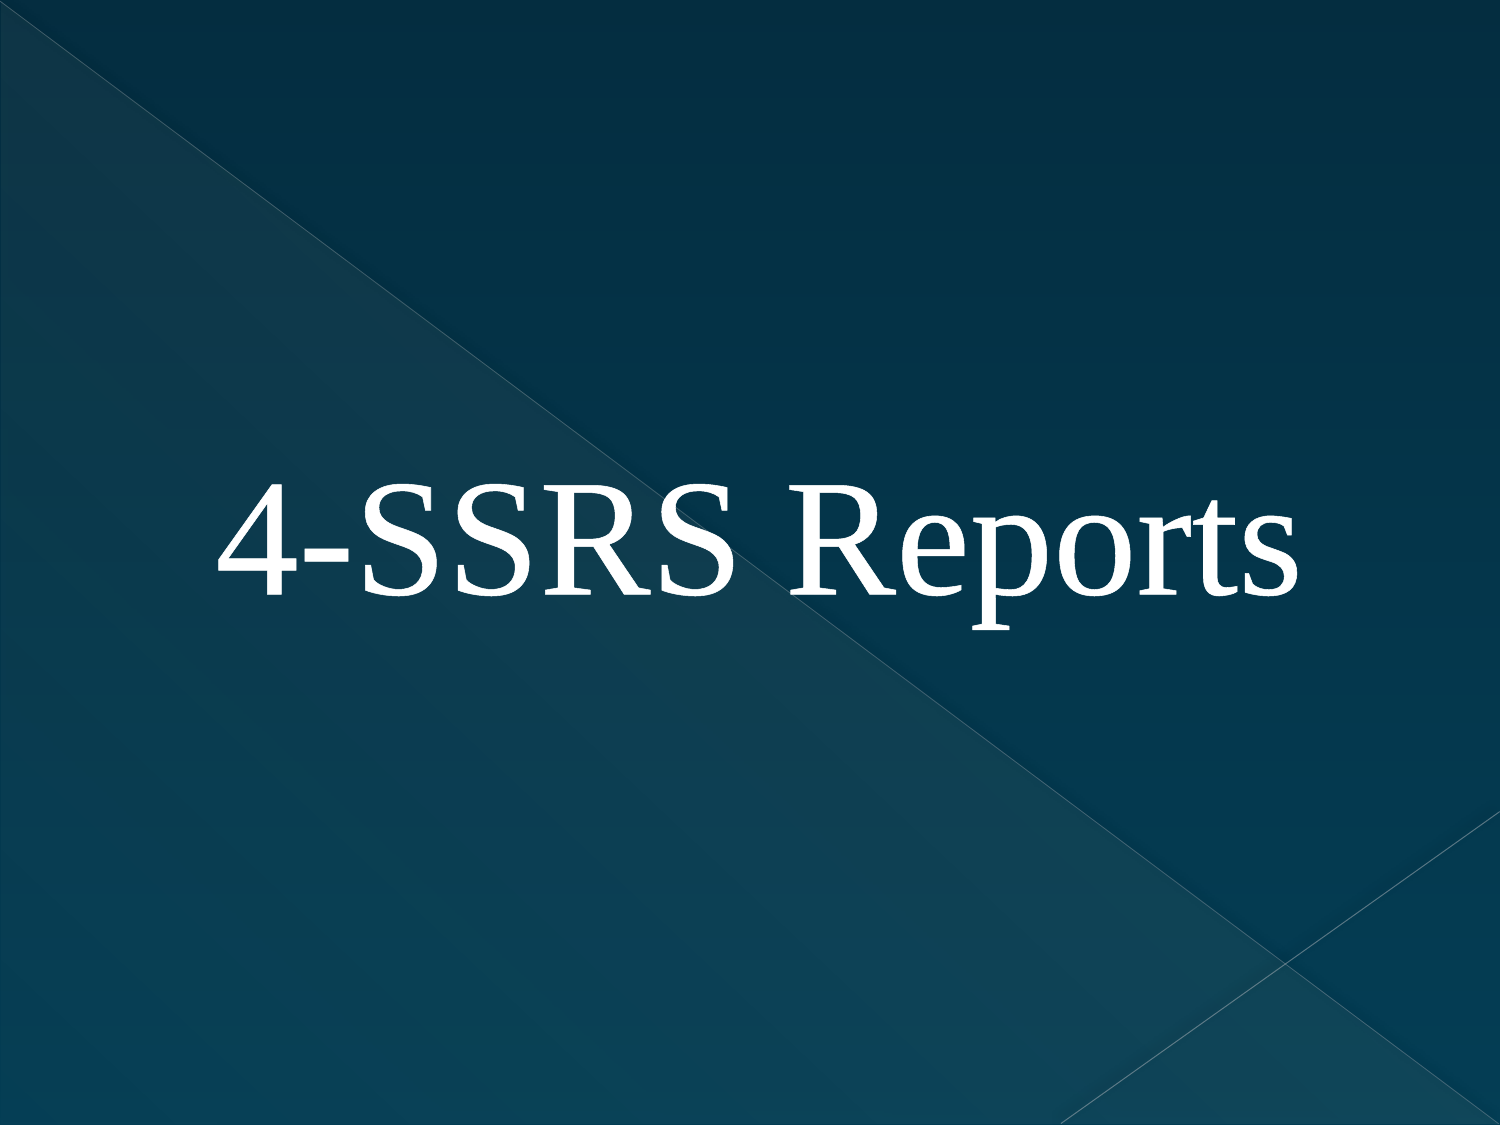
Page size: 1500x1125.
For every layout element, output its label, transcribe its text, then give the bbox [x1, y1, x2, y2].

text_box 4-SSRS Reports [200, 420, 1320, 636]
